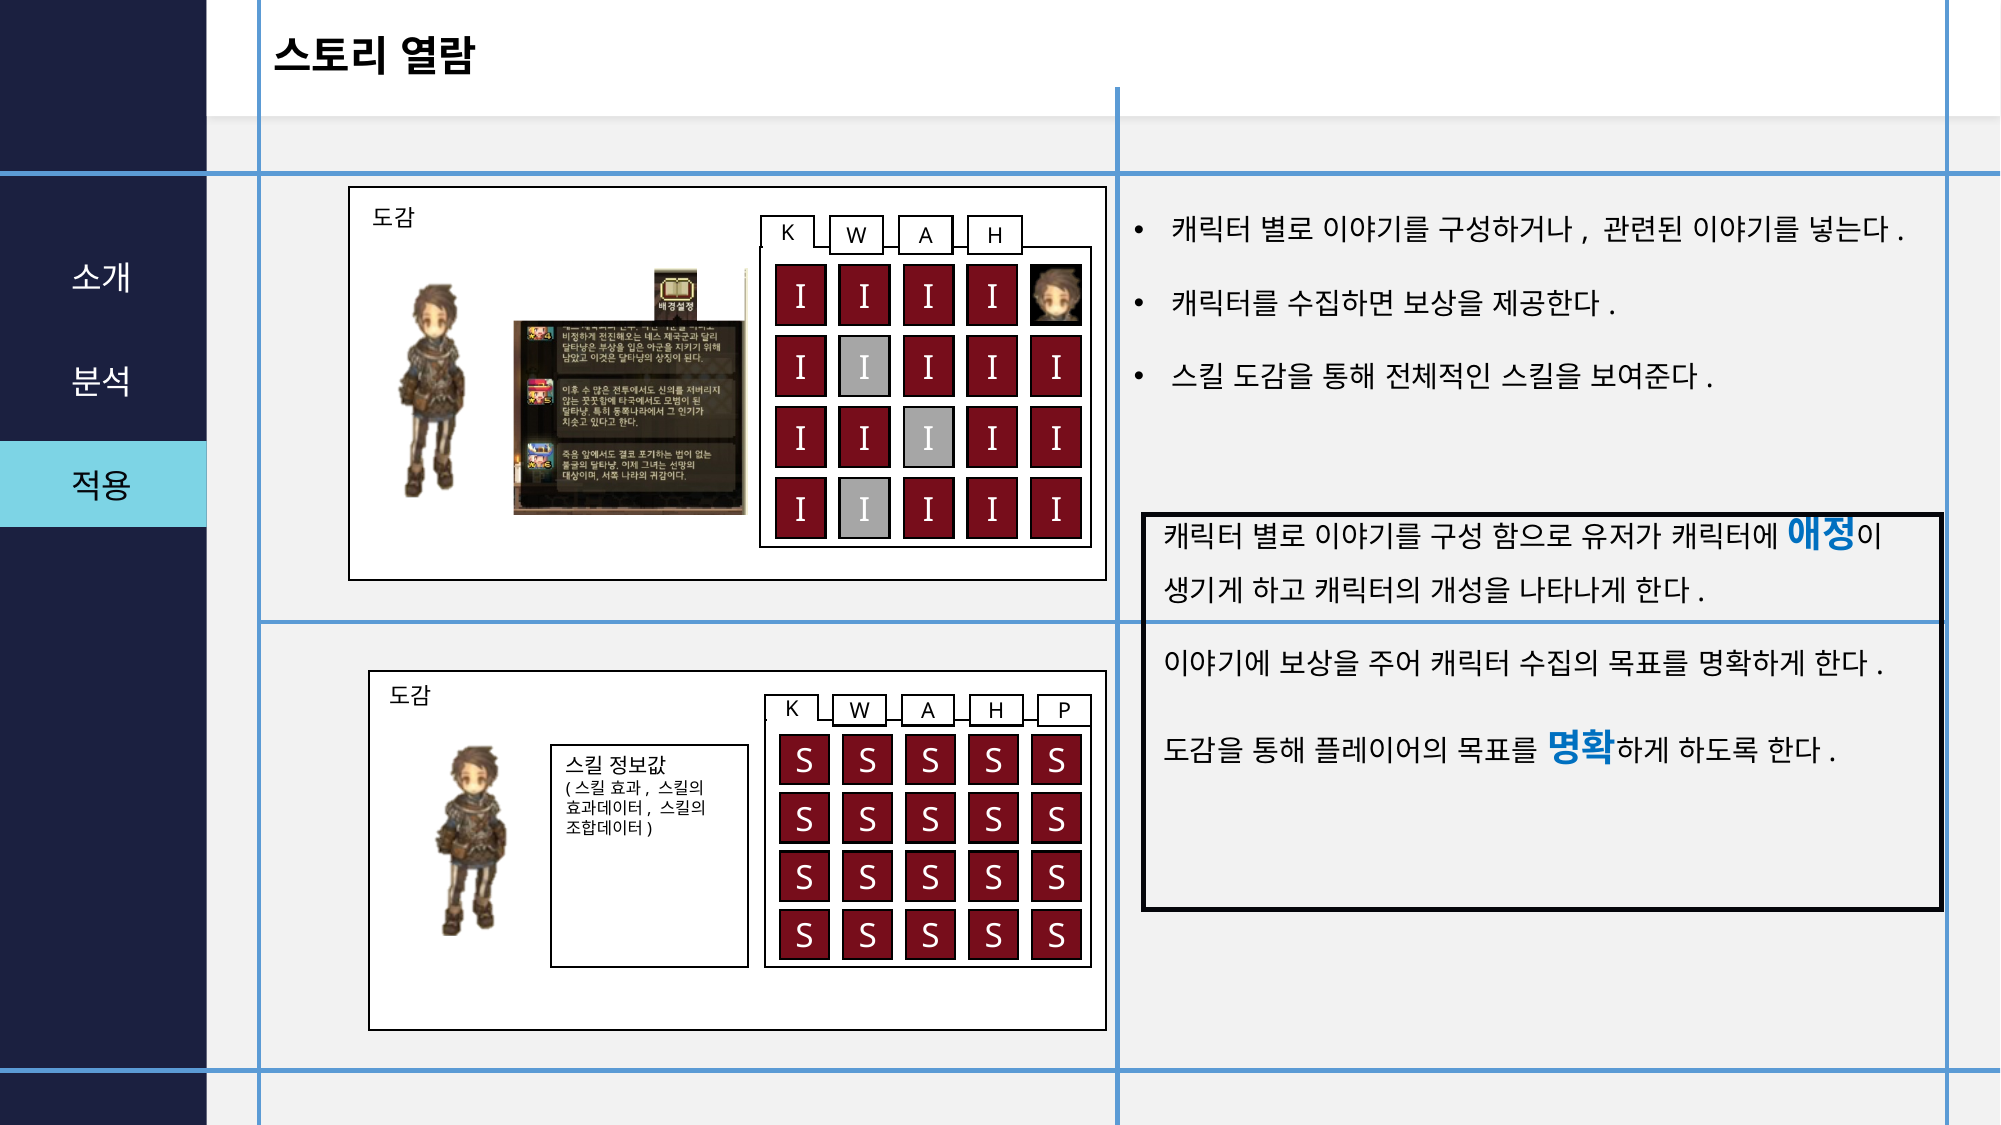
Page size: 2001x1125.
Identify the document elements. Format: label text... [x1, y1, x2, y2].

title 스토리 열람 [258, 0, 1805, 117]
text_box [348, 186, 1112, 581]
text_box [764, 694, 1091, 967]
text_box 스킬 정보값 (스킬 효과, 스킬의 효과데이터, 스킬의 조합데이터) [550, 744, 749, 968]
picture [414, 733, 531, 947]
list 캐릭터 별로 이야기를 구성하거나, 관련된 이야기를 넣는다. 캐릭터를 수집하면 보상을 제공한다. 스킬 도감을 통해 전체적인 스킬을 보여준다. 캐릭터 별로 이야기를 구성 함으로 유저가 캐릭터에 애정이 생기게 하고 캐릭터의 개성을 나타나게 한다. 이야기에 보상을 주어 캐릭터 수집의 목표를 명확하게 한다. 도감을 통해 플레이어의 목표를 명확하게 하도록 한다. [1119, 186, 1944, 1027]
text_box 도감 [375, 674, 448, 717]
text_box [368, 670, 1107, 1031]
text_box [1143, 513, 1943, 911]
